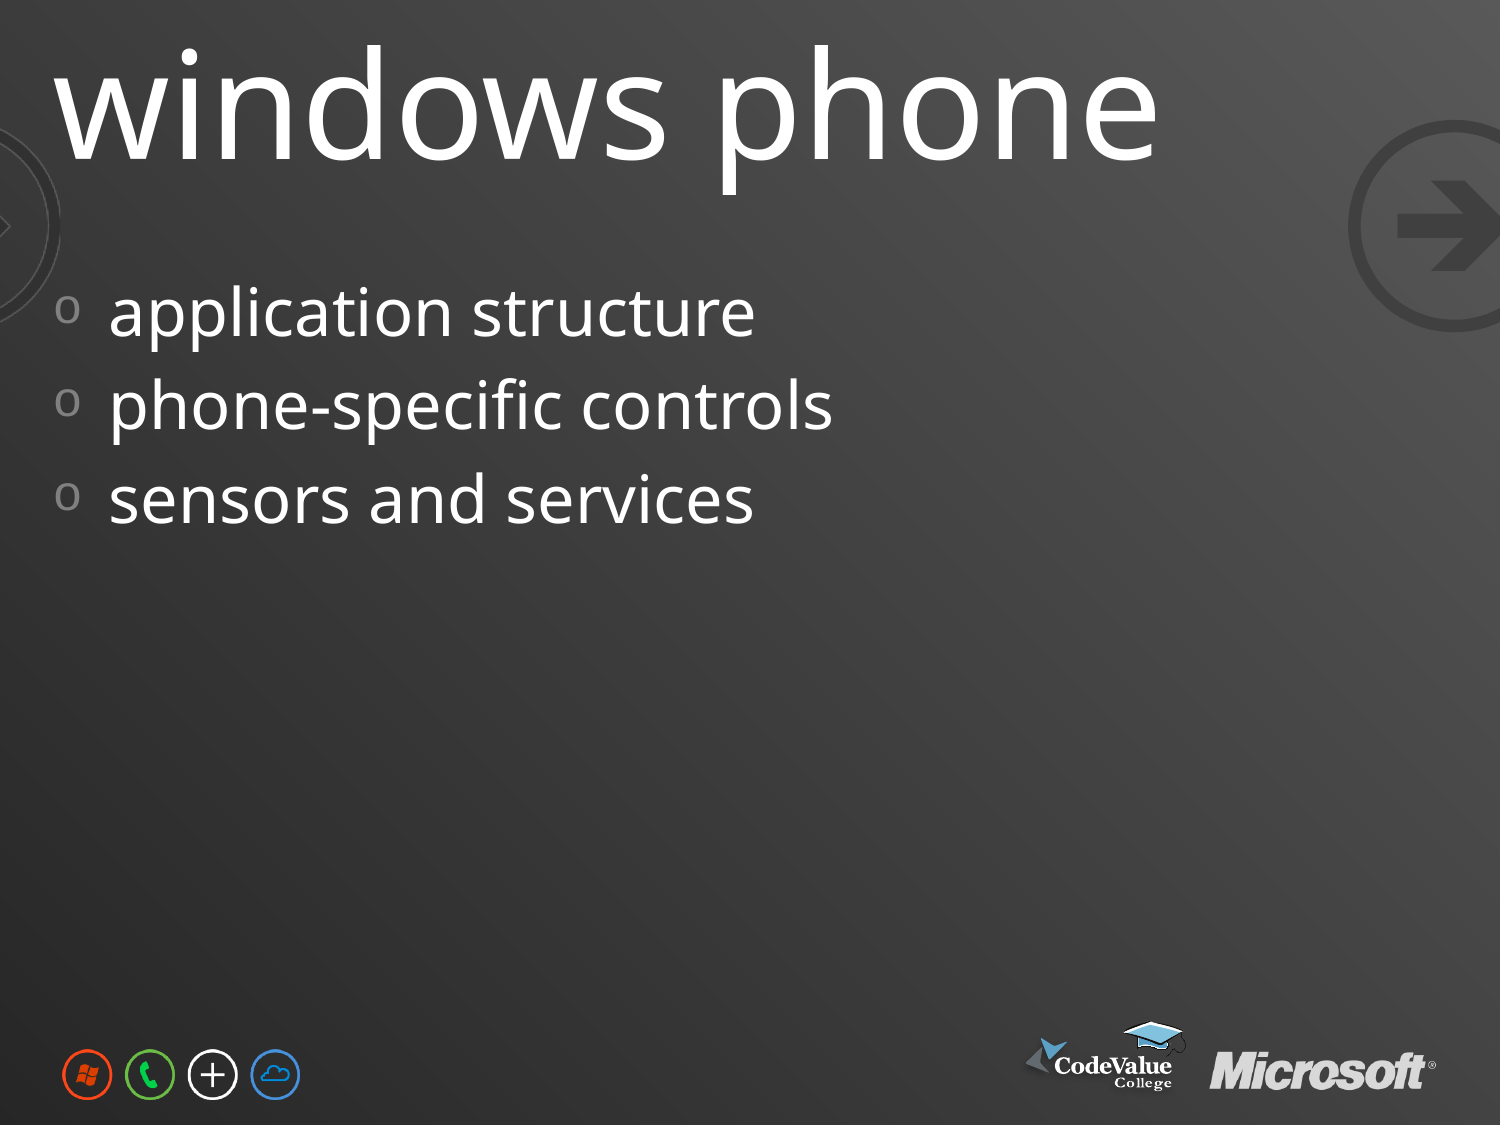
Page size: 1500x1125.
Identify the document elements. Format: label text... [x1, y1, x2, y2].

picture [62, 1049, 300, 1100]
list application structure phone-specific controls sensors and services [37, 262, 1425, 1005]
title windows phone [37, 24, 1425, 175]
